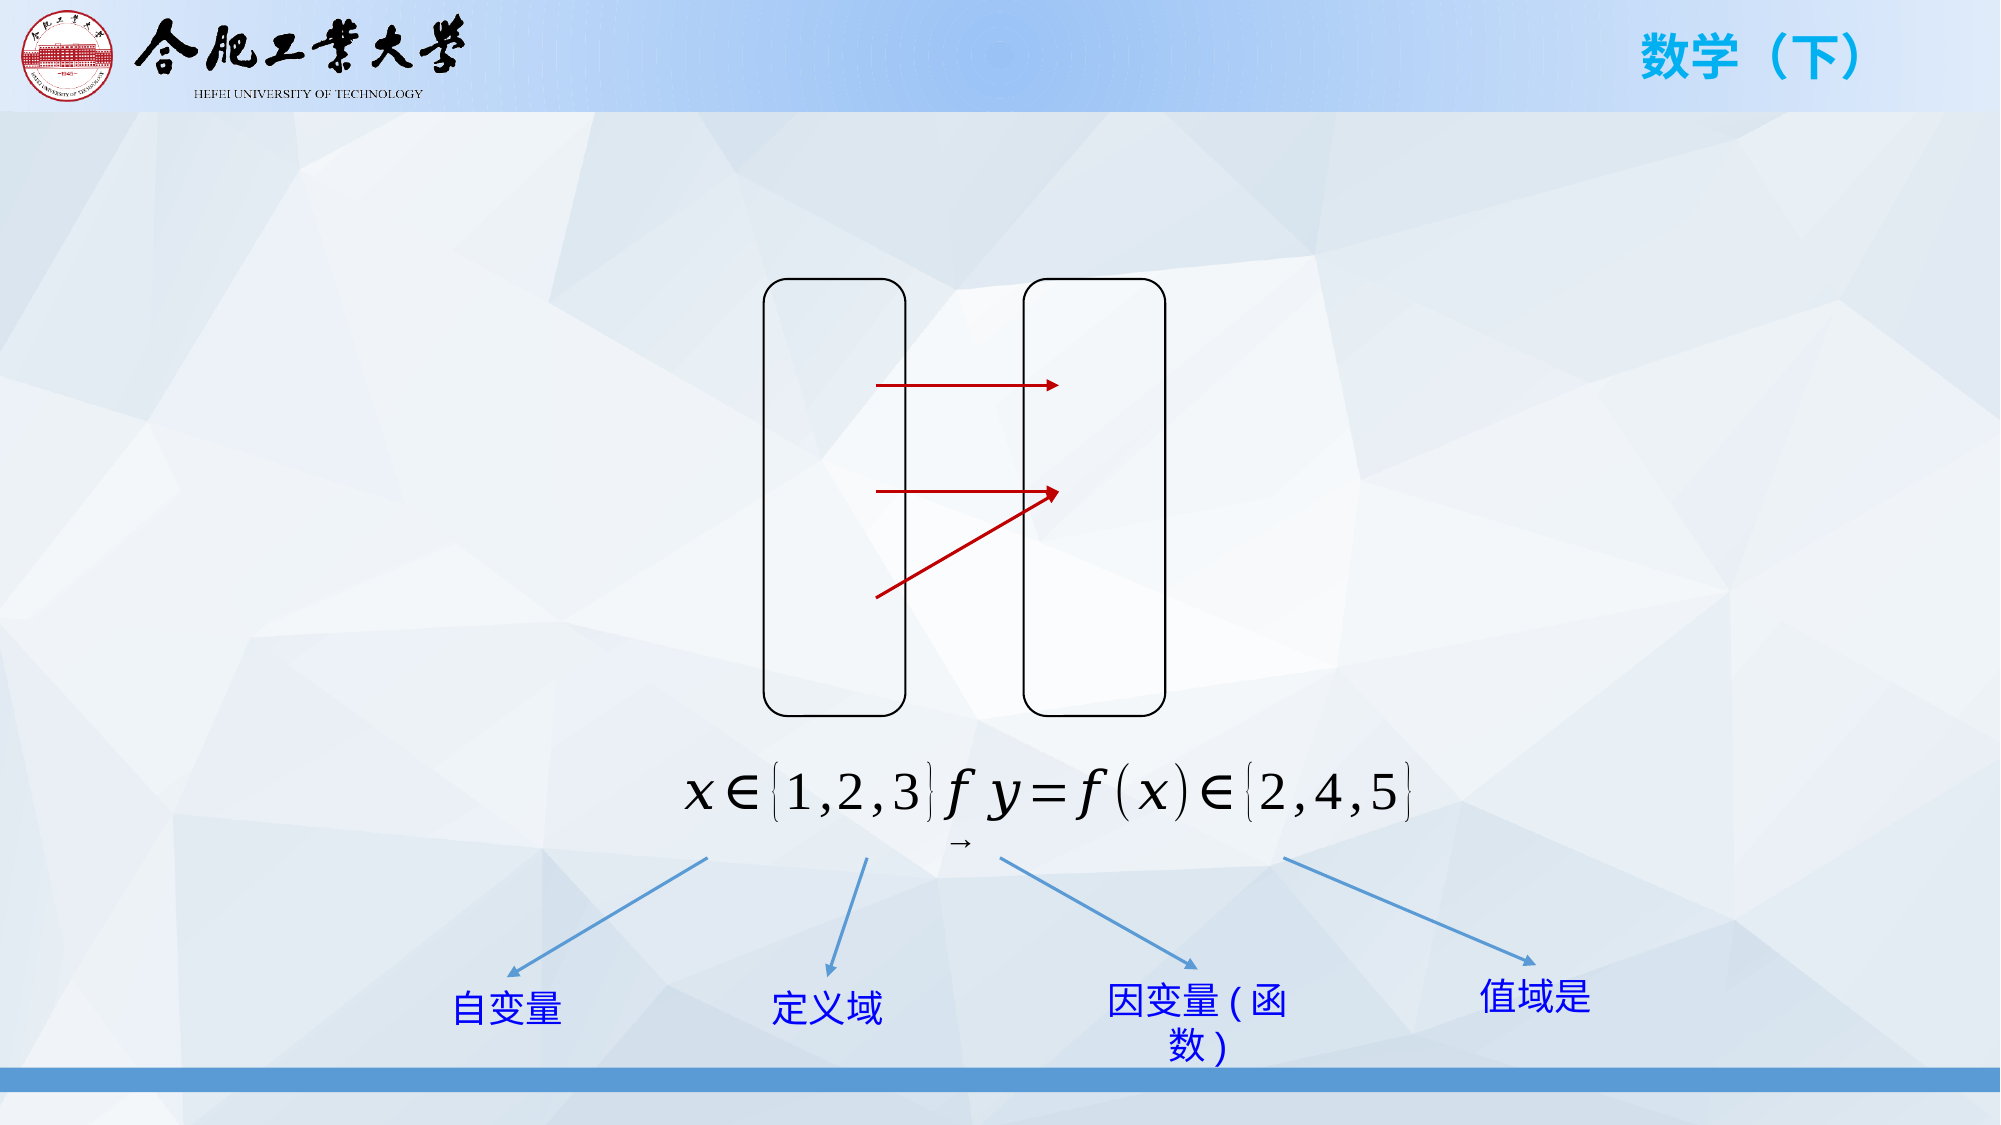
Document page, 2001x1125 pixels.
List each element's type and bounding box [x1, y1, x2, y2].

text_box [763, 278, 1166, 717]
text_box [418, 857, 708, 1038]
picture [21, 10, 113, 102]
text_box [1283, 857, 1679, 1026]
picture [134, 13, 465, 98]
text_box [725, 857, 930, 1038]
text_box [999, 857, 1328, 1031]
picture [0, 0, 2001, 1125]
